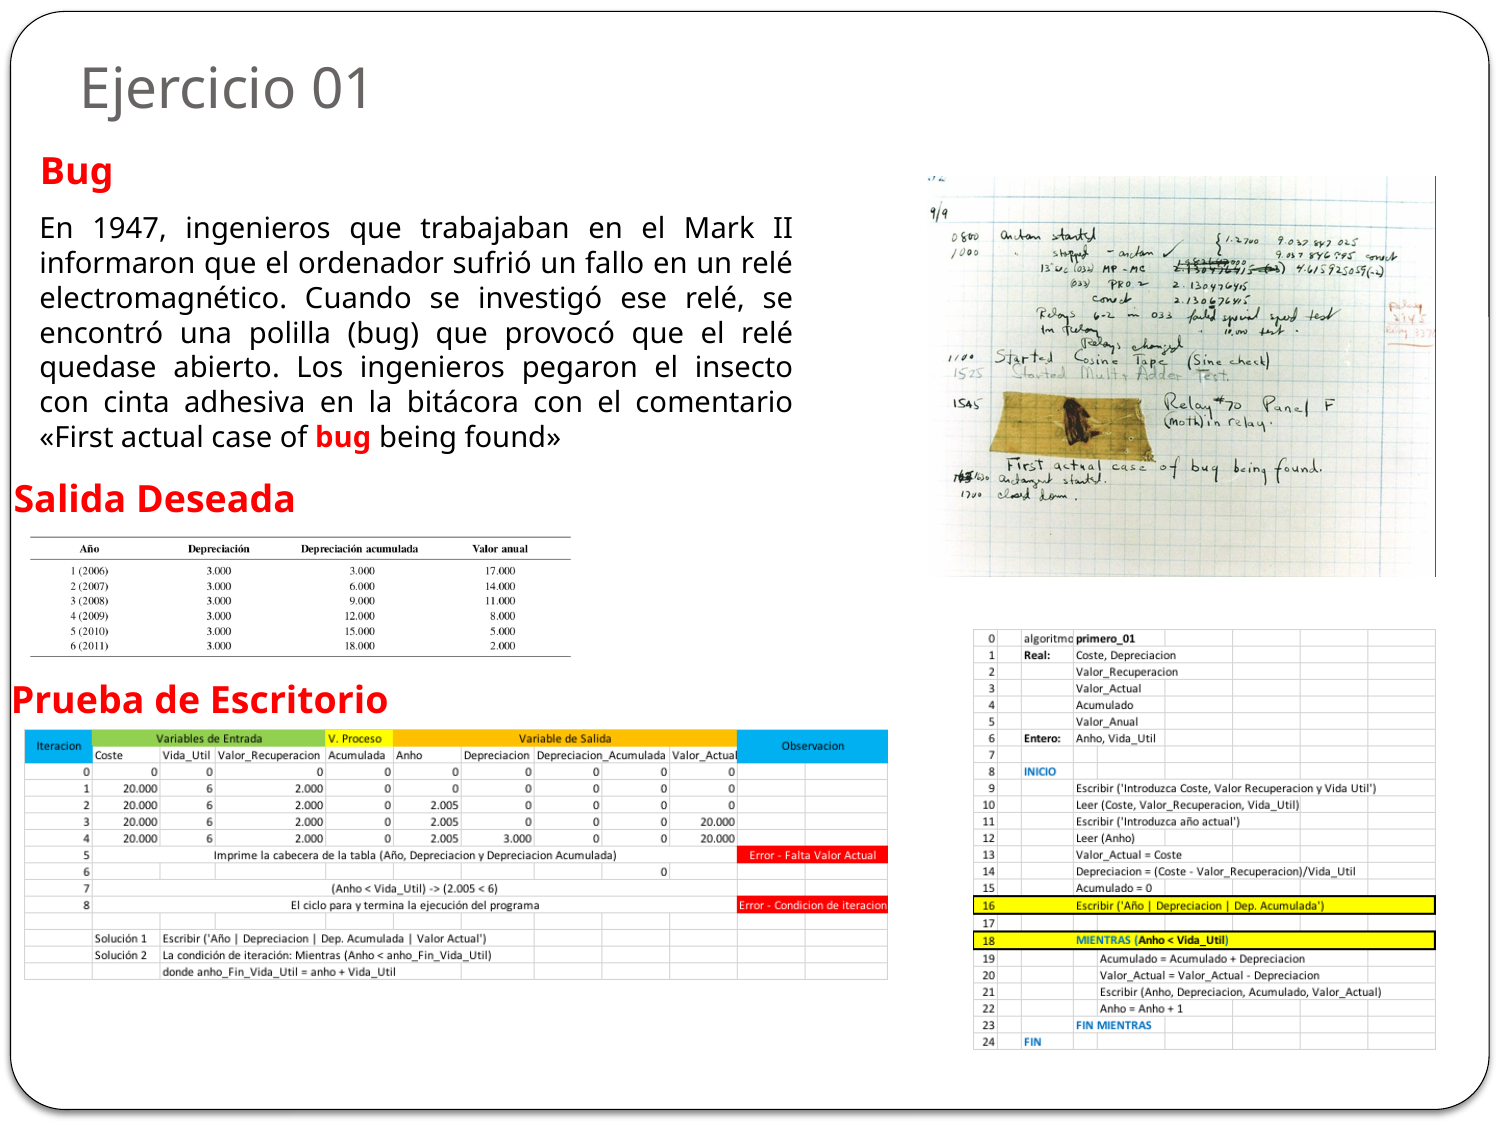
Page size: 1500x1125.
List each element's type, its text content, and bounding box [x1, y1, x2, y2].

title Ejercicio 01 [64, 42, 526, 135]
text_box Salida Deseada [0, 468, 312, 528]
text_box En 1947, ingenieros que trabajaban en el Mark II informaron que el ordenador sufrió un fallo en un relé electromagnético. Cuando se investigó ese relé, se encontró una polilla (bug) que provocó que el relé quedase abierto. Los ingenieros pegaron el insecto con cinta adhesiva en la bitácora con el comentario «First actual case of bug being found» [24, 201, 809, 462]
picture [24, 729, 888, 980]
picture [972, 628, 1436, 1051]
text_box Bug [25, 139, 129, 200]
picture [24, 531, 590, 672]
text_box Prueba de Escritorio [0, 668, 404, 729]
picture [926, 176, 1436, 577]
